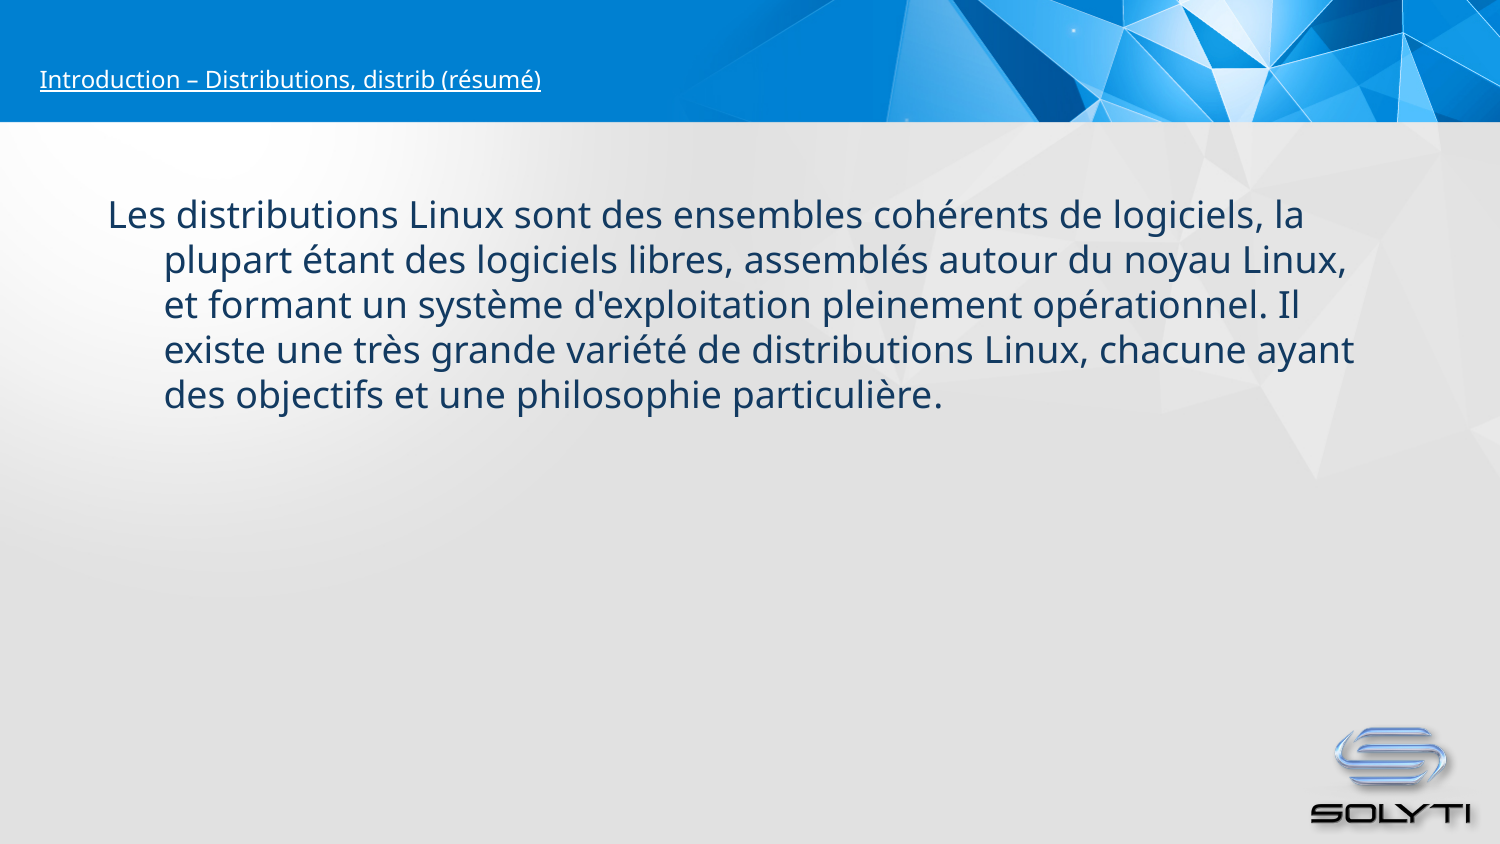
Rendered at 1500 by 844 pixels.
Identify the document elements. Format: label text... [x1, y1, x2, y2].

picture [0, 0, 1500, 844]
list Introduction – Distributions, distrib (résumé) [39, 64, 624, 109]
list Les distributions Linux sont des ensembles cohérents de logiciels, la plupart étant des logiciels libres, assemblés autour du noyau Linux, et formant un système d'exploitation pleinement opérationnel. Il existe une très grande variété de distributions Linux, chacune ayant des objectifs et une philosophie particulière. [92, 183, 1387, 741]
